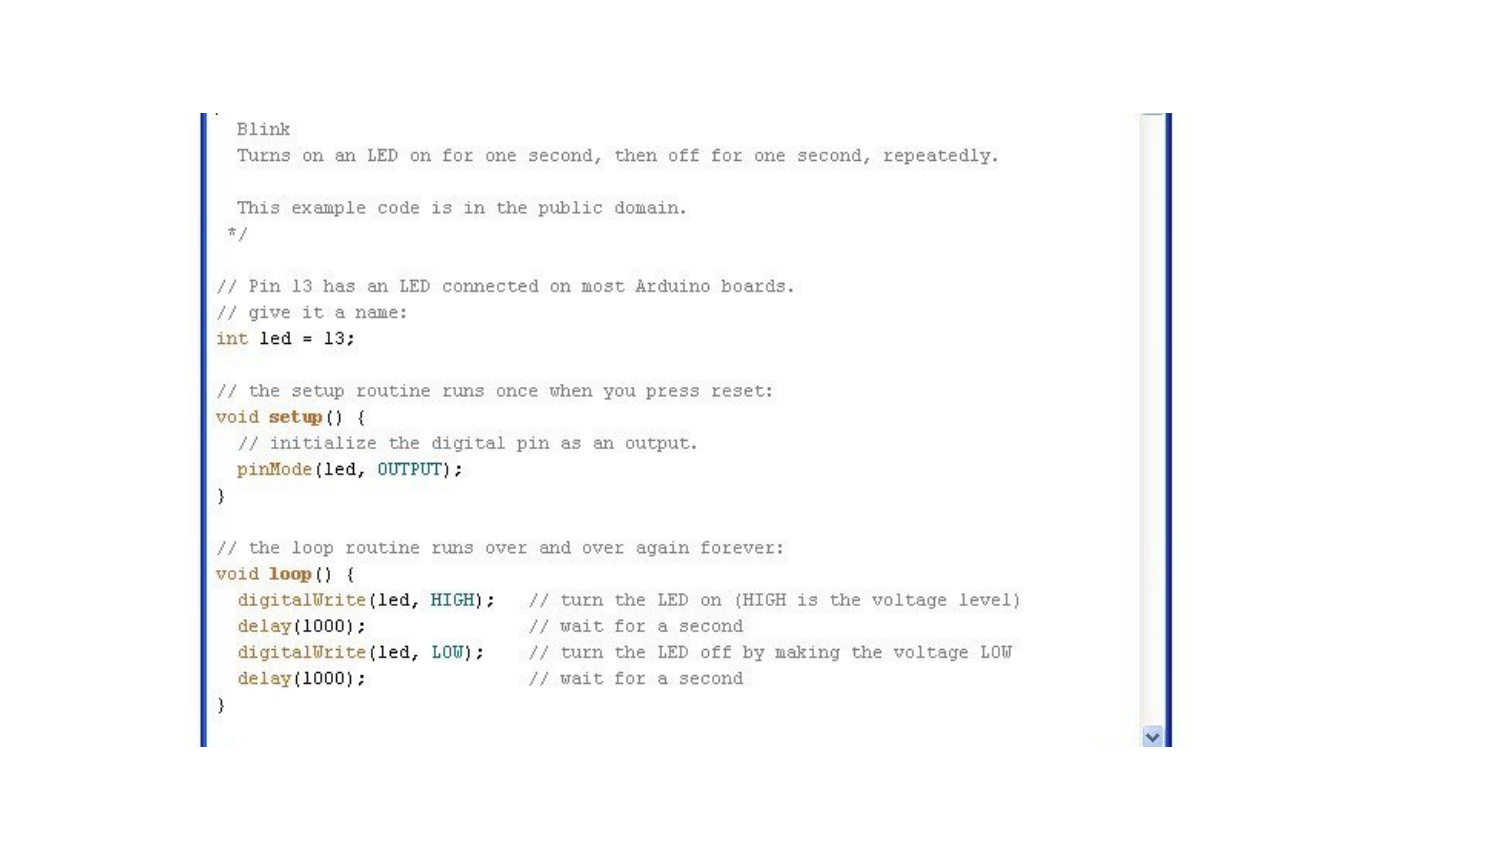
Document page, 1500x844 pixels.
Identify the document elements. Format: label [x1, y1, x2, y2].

picture [186, 112, 1203, 747]
